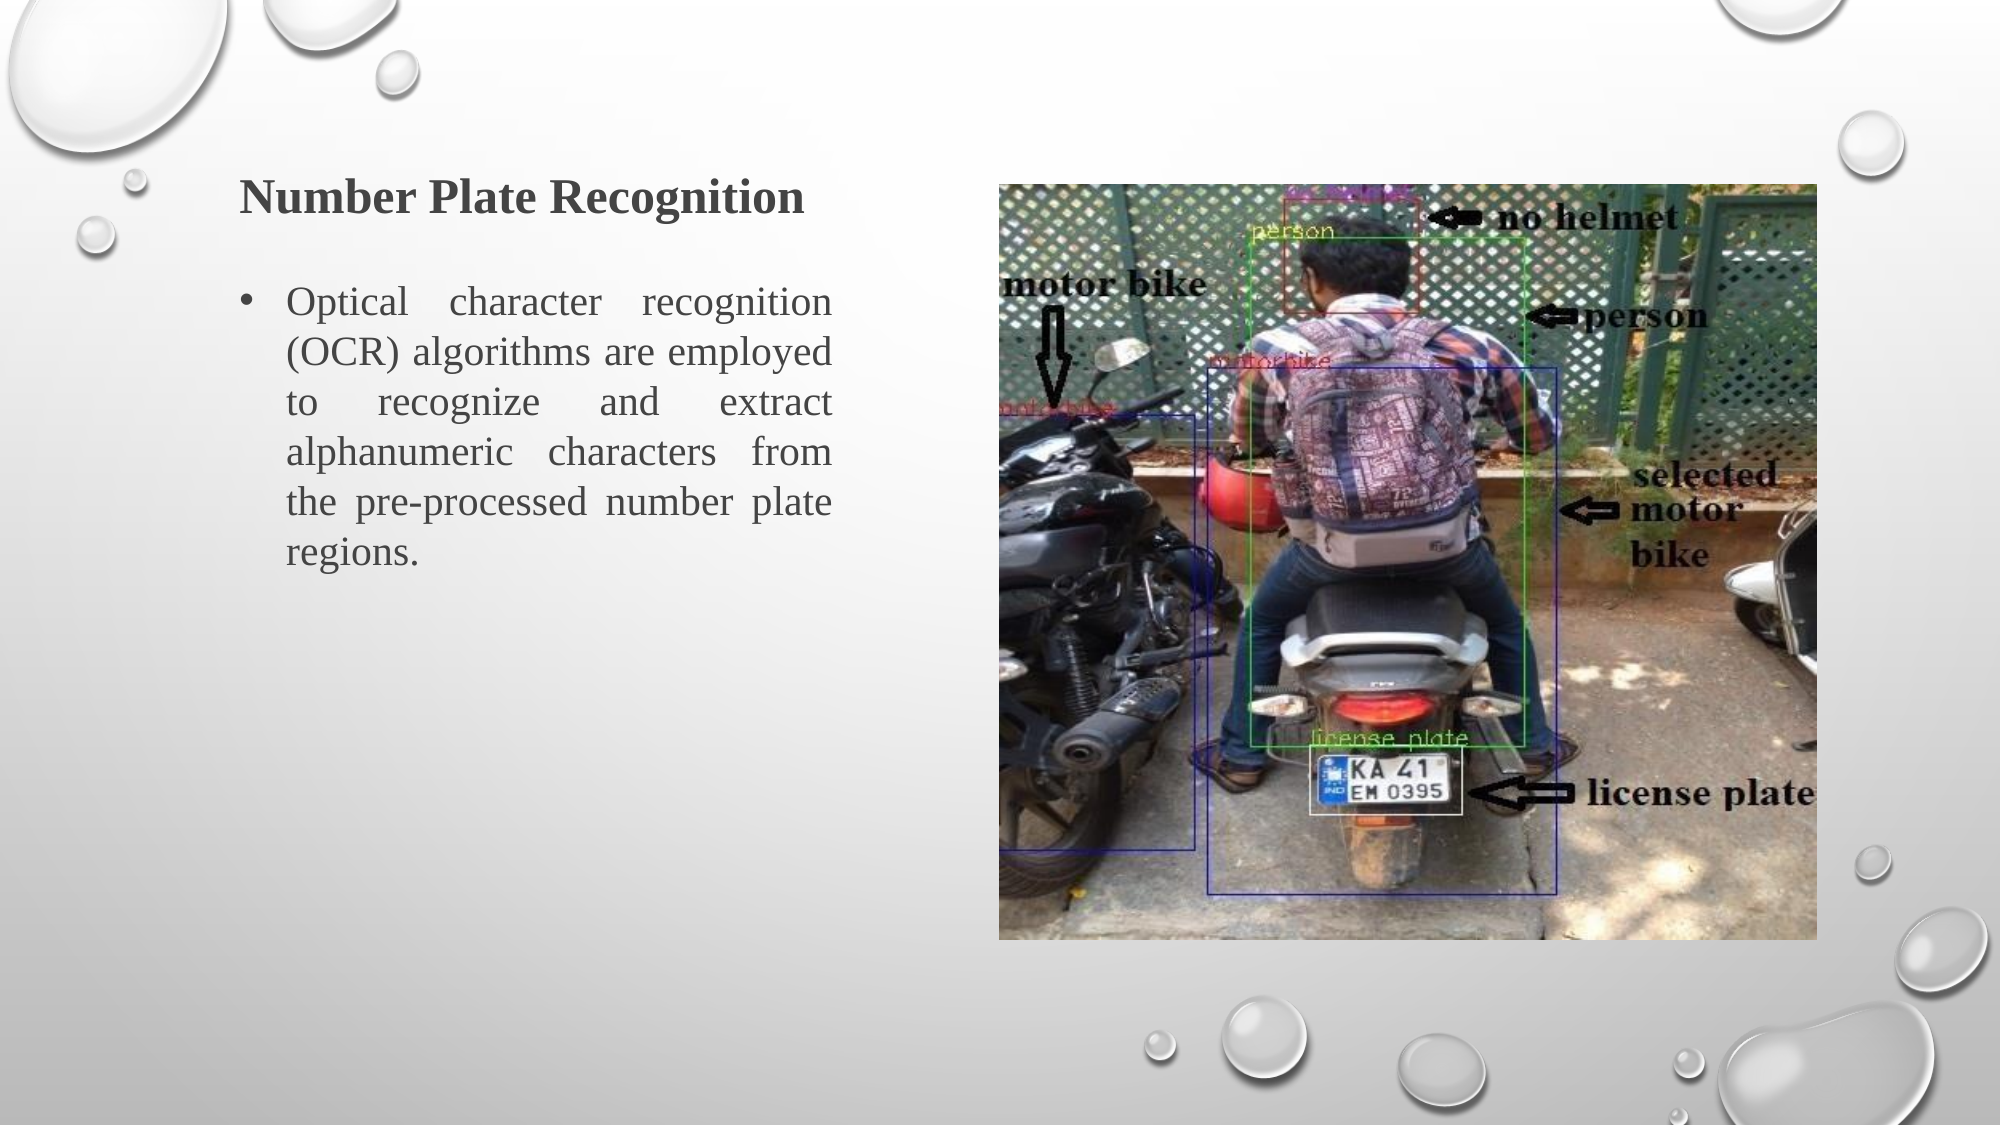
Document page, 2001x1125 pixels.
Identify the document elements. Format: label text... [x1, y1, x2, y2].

text_box Number Plate Recognition Optical character recognition (OCR) algorithms are employed to recognize and extract alphanumeric characters from the pre-processed number plate regions. [224, 156, 848, 582]
picture [0, 0, 2000, 1125]
